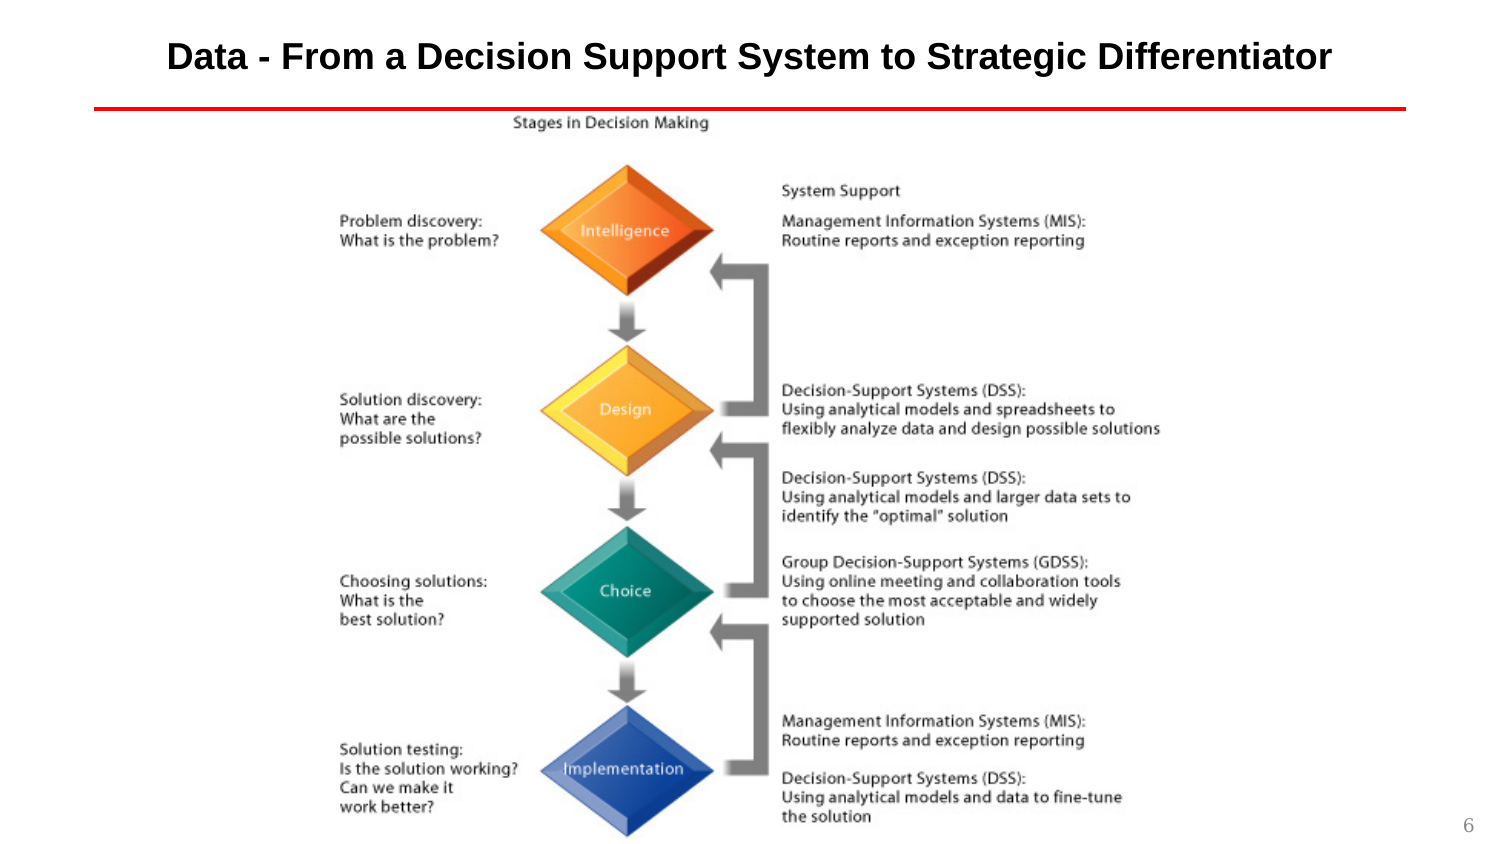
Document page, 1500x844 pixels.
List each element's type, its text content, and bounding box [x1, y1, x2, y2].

picture [339, 113, 1161, 838]
slide_number 6 [1447, 805, 1500, 844]
text_box Data - From a Decision Support System to Strategic Differentiator [93, 0, 1407, 109]
